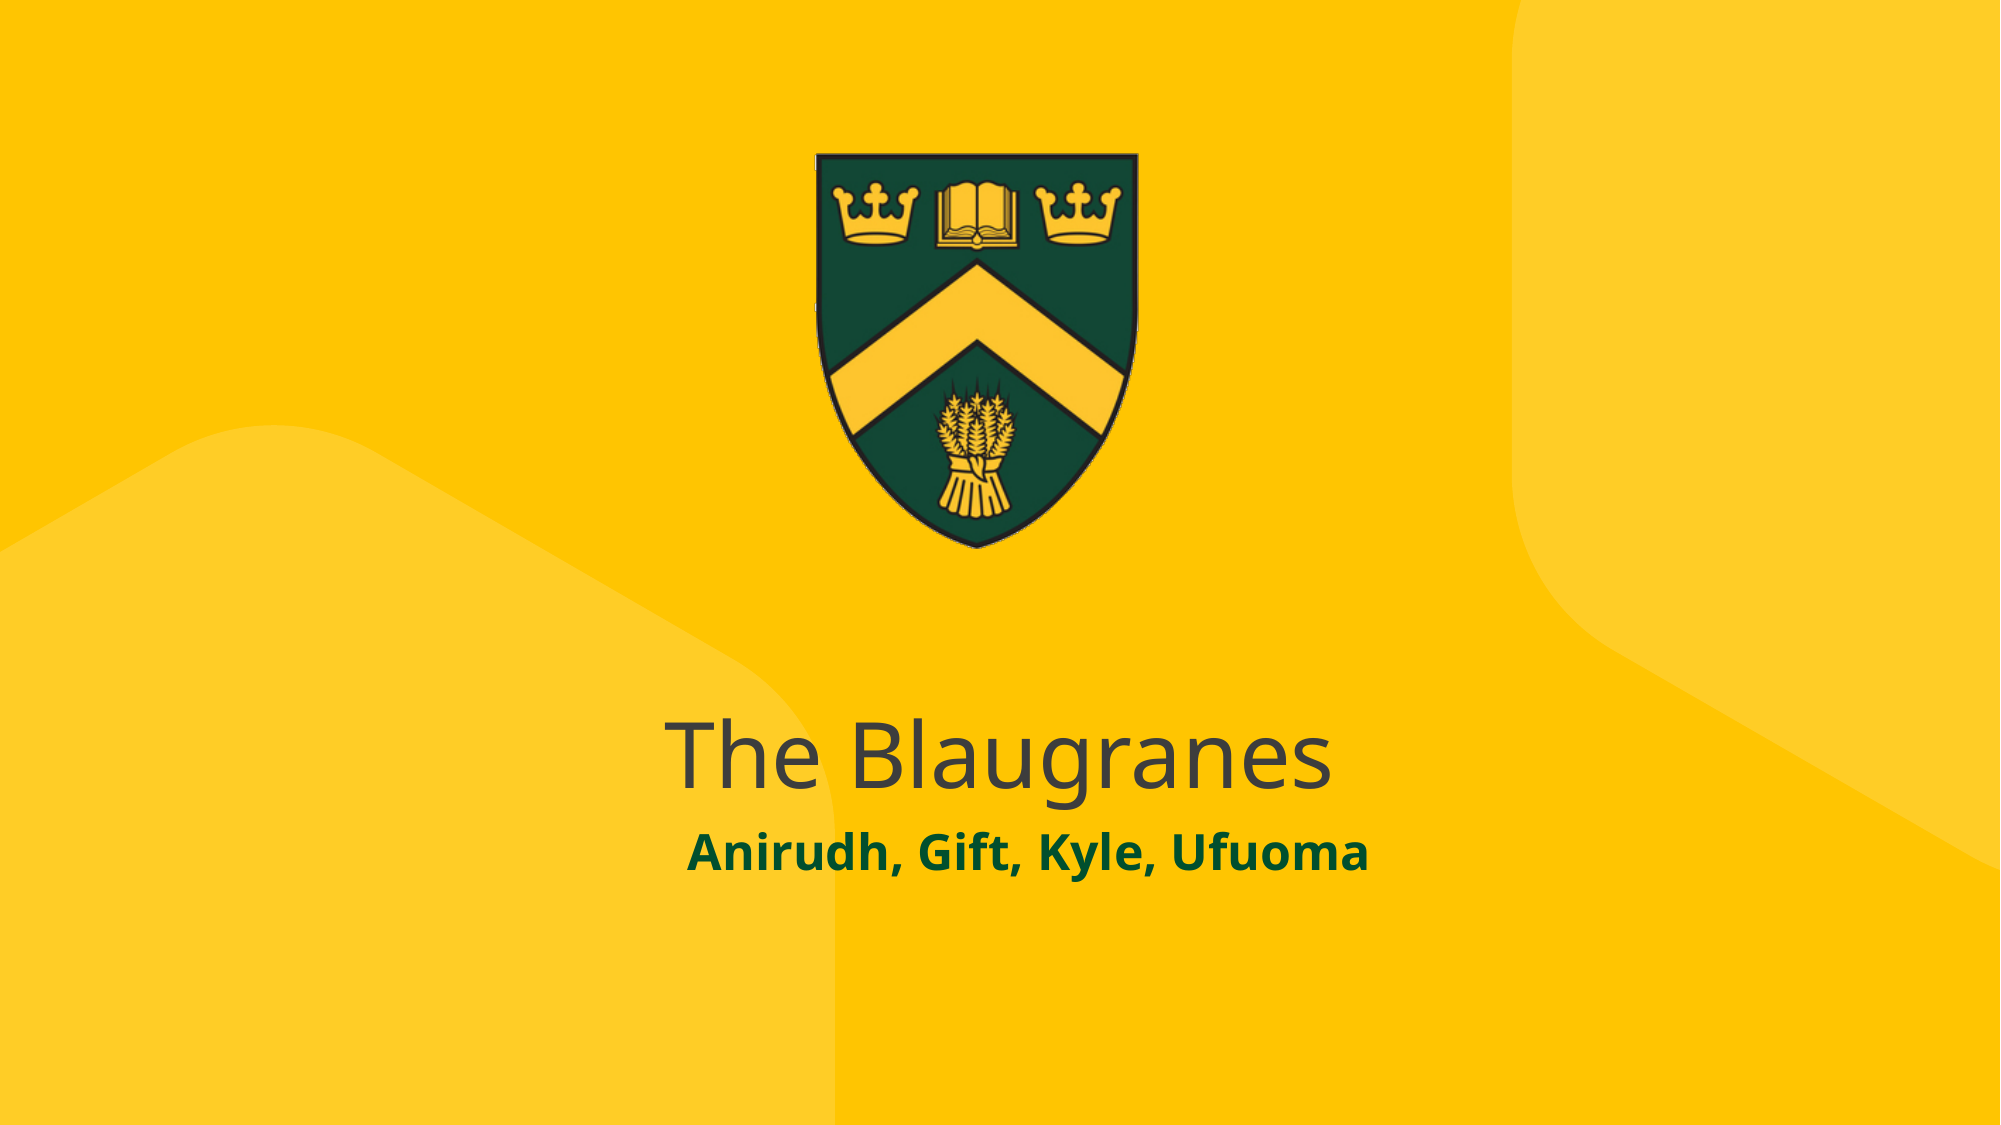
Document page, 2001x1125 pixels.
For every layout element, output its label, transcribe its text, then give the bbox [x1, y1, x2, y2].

text_box Anirudh, Gift, Kyle, Ufuoma [137, 812, 1922, 1008]
text_box [0, 425, 835, 1125]
text_box [1511, 0, 2000, 870]
text_box The Blaugranes [137, 689, 1863, 812]
picture [725, 86, 1181, 587]
